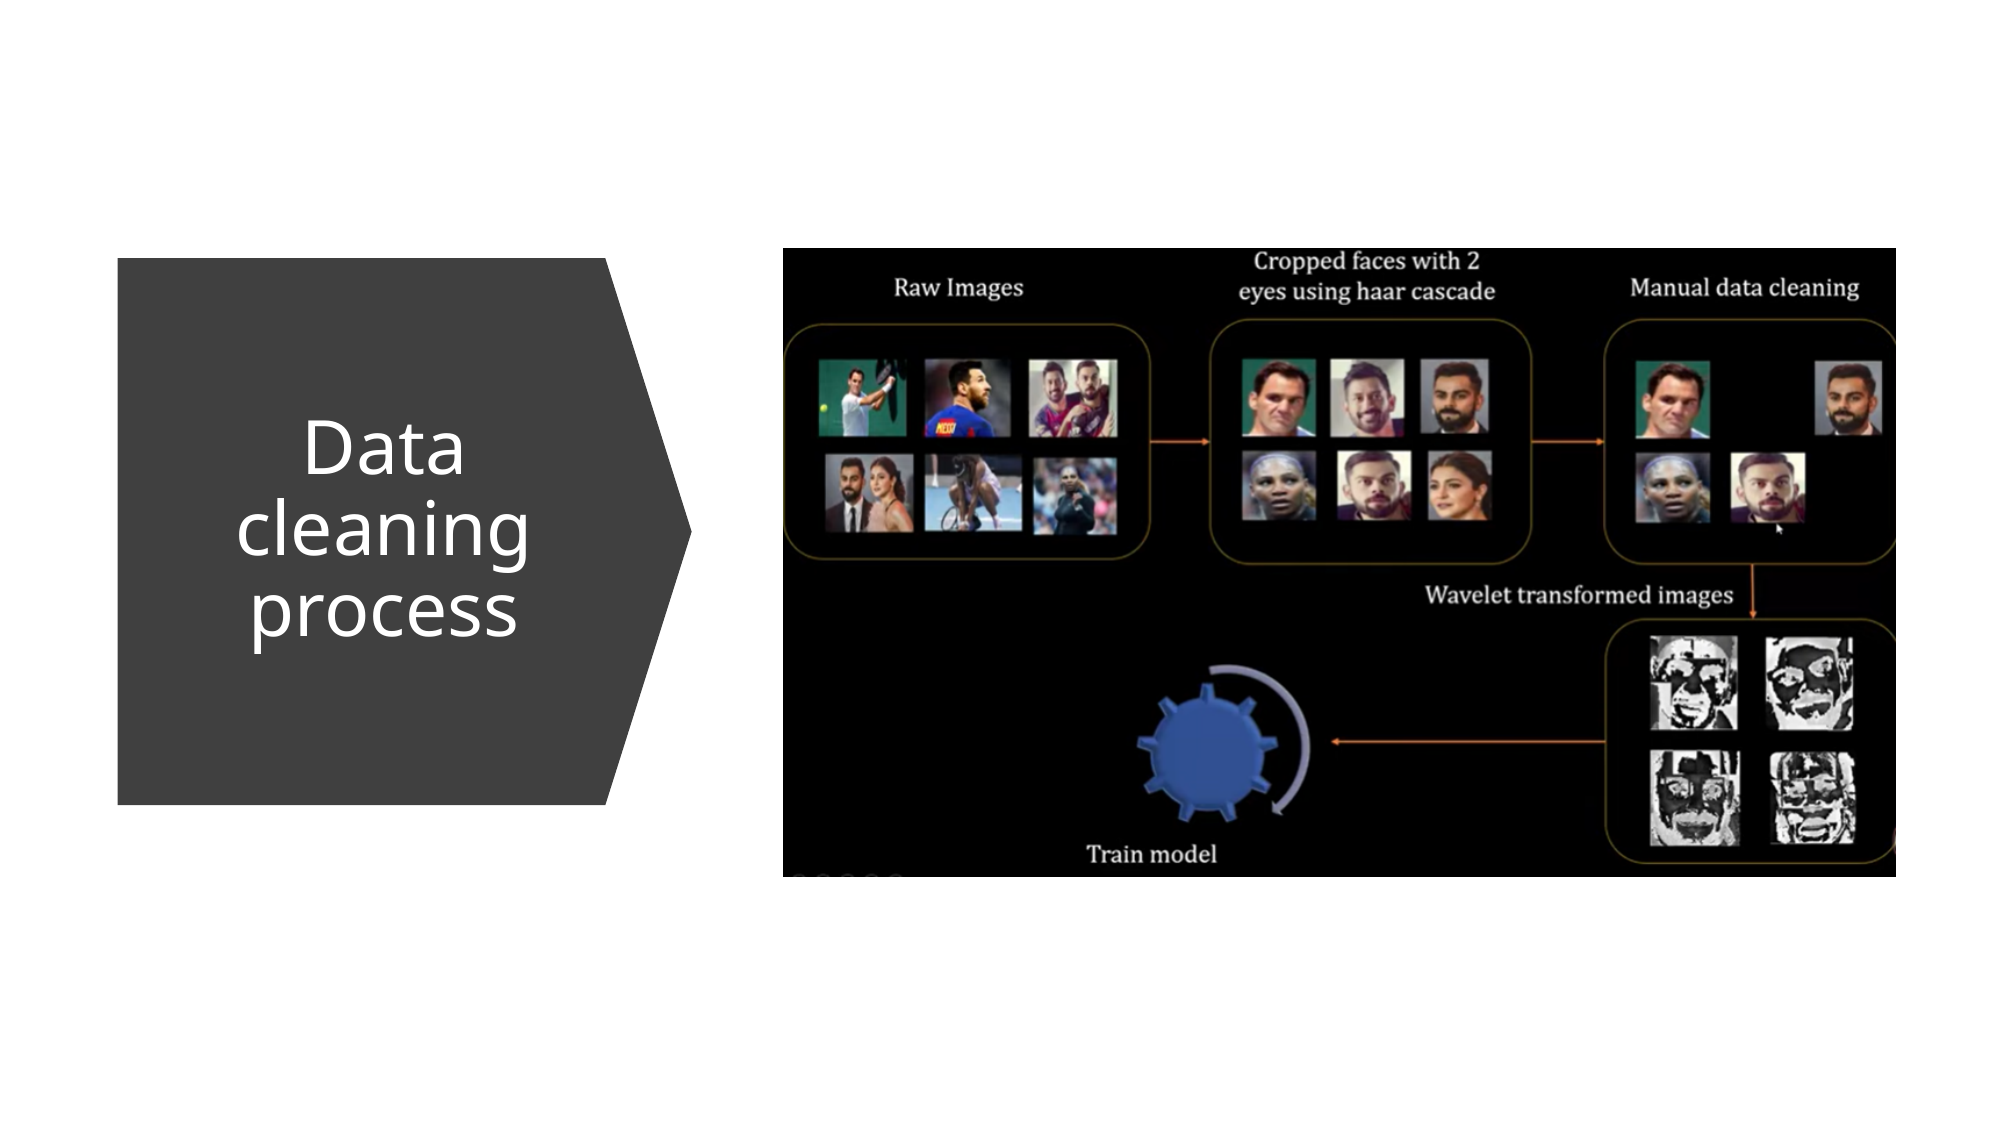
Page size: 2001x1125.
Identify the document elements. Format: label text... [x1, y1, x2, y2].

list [783, 247, 1896, 877]
title Data cleaning process [168, 322, 601, 741]
text_box [116, 257, 693, 807]
